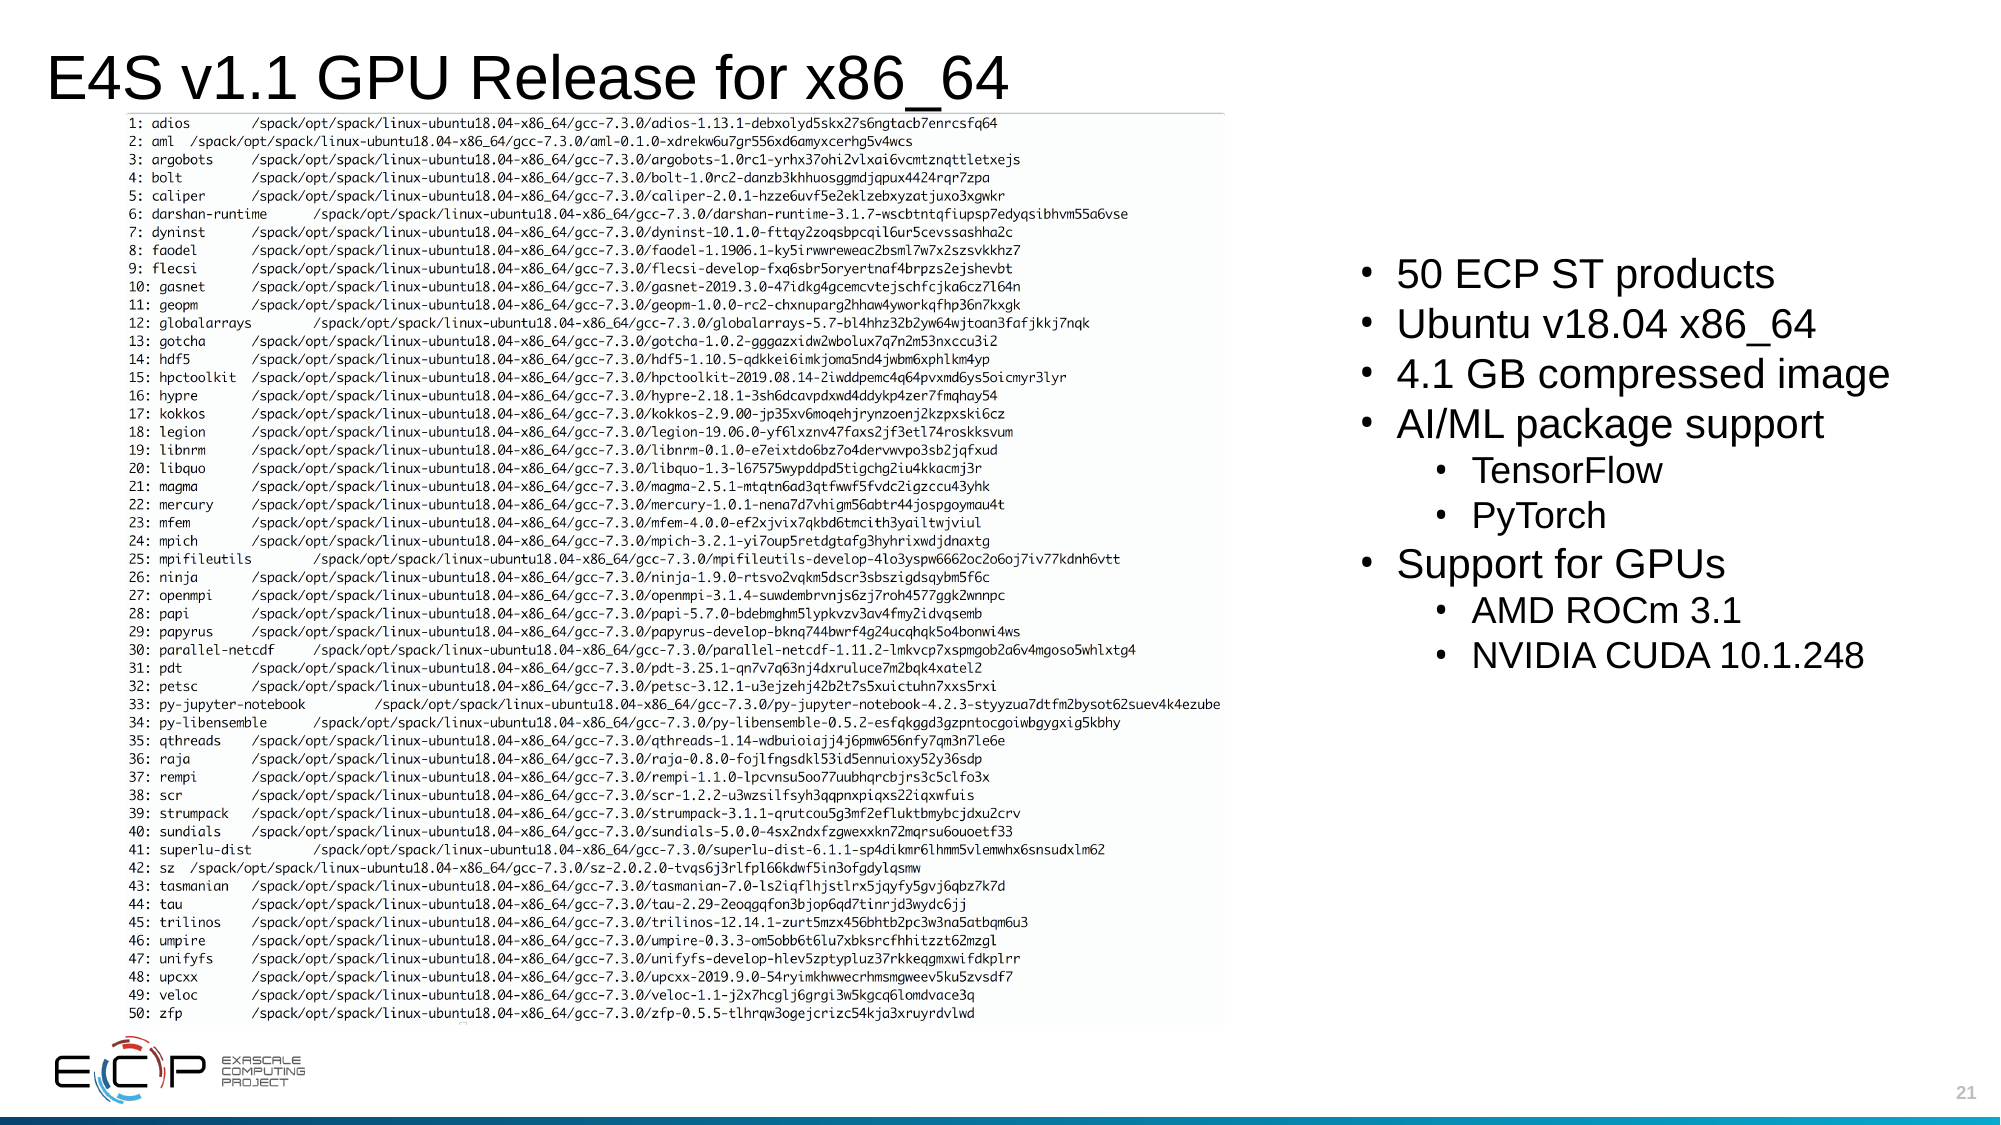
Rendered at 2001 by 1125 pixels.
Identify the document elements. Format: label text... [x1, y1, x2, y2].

picture [1951, 1117, 1963, 1125]
picture [338, 1117, 349, 1125]
picture [126, 111, 1225, 1026]
list 50 ECP ST products Ubuntu v18.04 x86_64 4.1 GB compressed image AI/ML package support TensorFlow PyTorch Support for GPUs AMD ROCm 3.1 NVIDIA CUDA 10.1.248 [1344, 238, 1944, 326]
picture [55, 1036, 305, 1104]
picture [0, 1117, 284, 1125]
picture [1990, 1117, 2000, 1125]
title E4S v1.1 GPU Release for x86_64 [31, 37, 1944, 187]
picture [299, 1117, 309, 1125]
